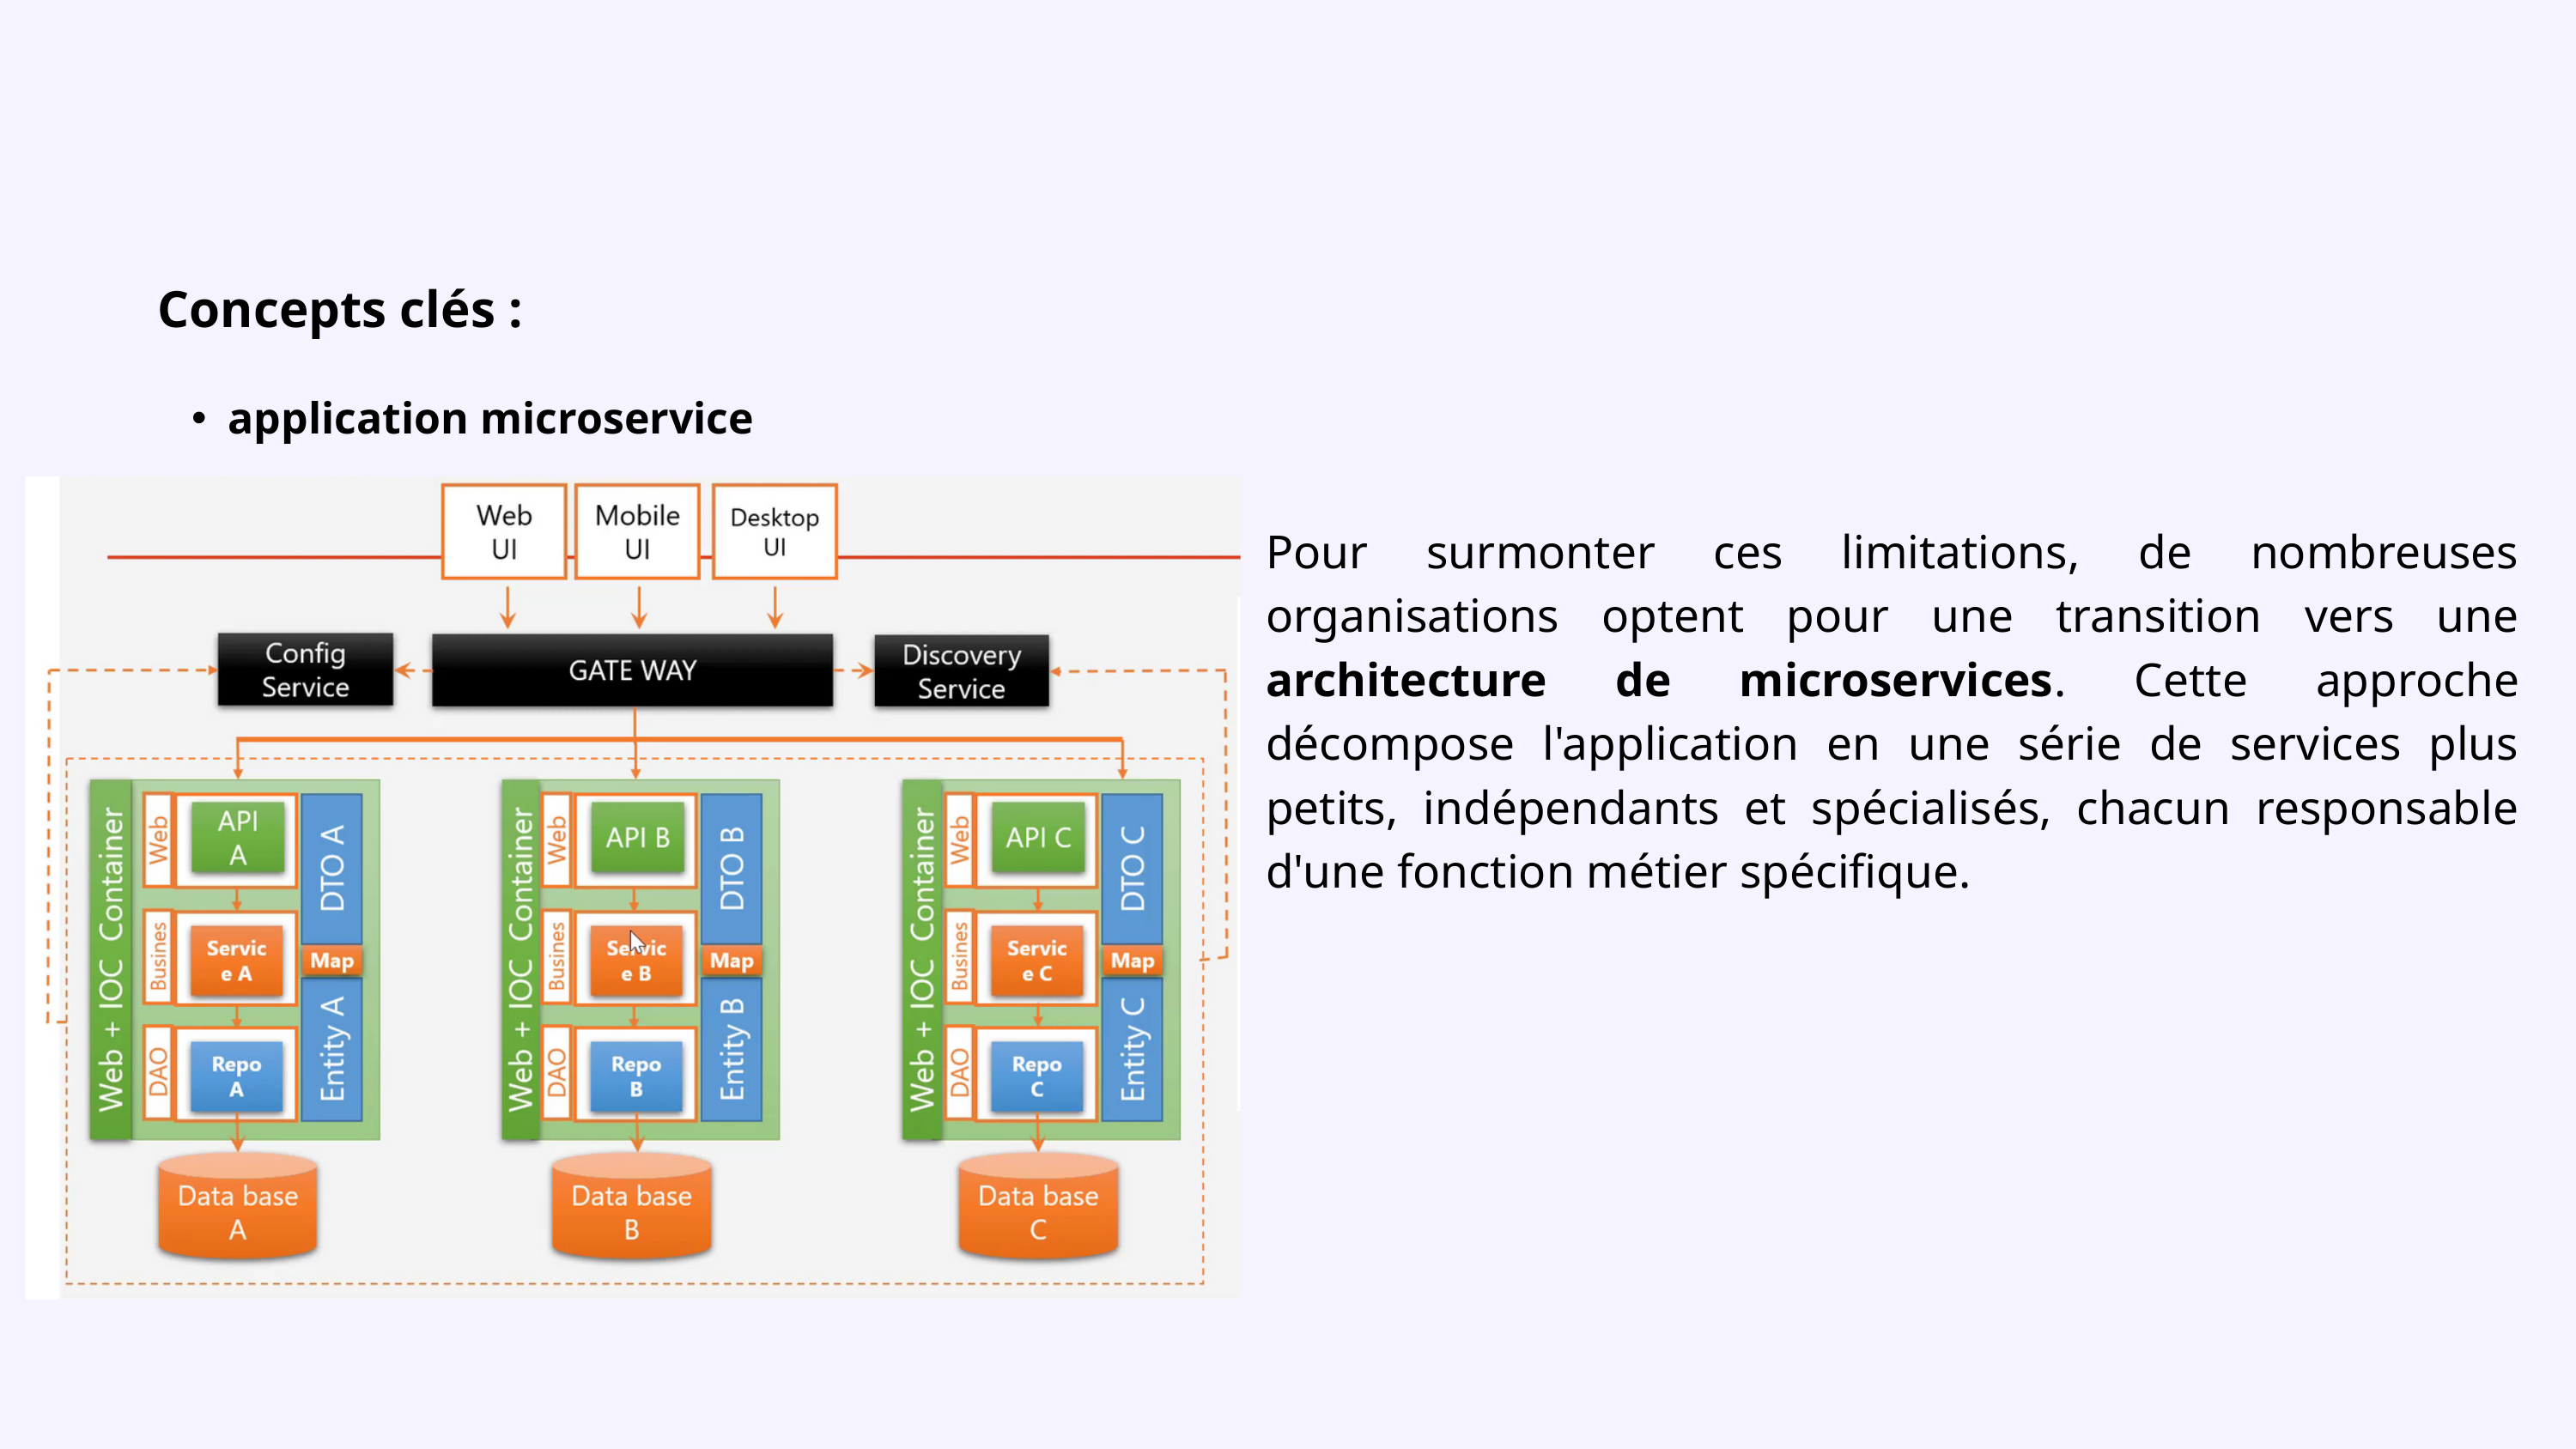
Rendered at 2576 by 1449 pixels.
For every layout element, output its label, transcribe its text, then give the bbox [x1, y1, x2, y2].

text_box [25, 476, 1241, 1300]
text_box Pour surmonter ces limitations, de nombreuses organisations optent pour une transition vers une architecture de microservices. Cette approche décompose l'application en une série de services plus petits, indépendants et spécialisés, chacun responsable d'une fonction métier spécifique. [1266, 513, 2520, 898]
text_box Concepts clés : [144, 267, 550, 338]
text_box application microservice [155, 382, 2421, 443]
